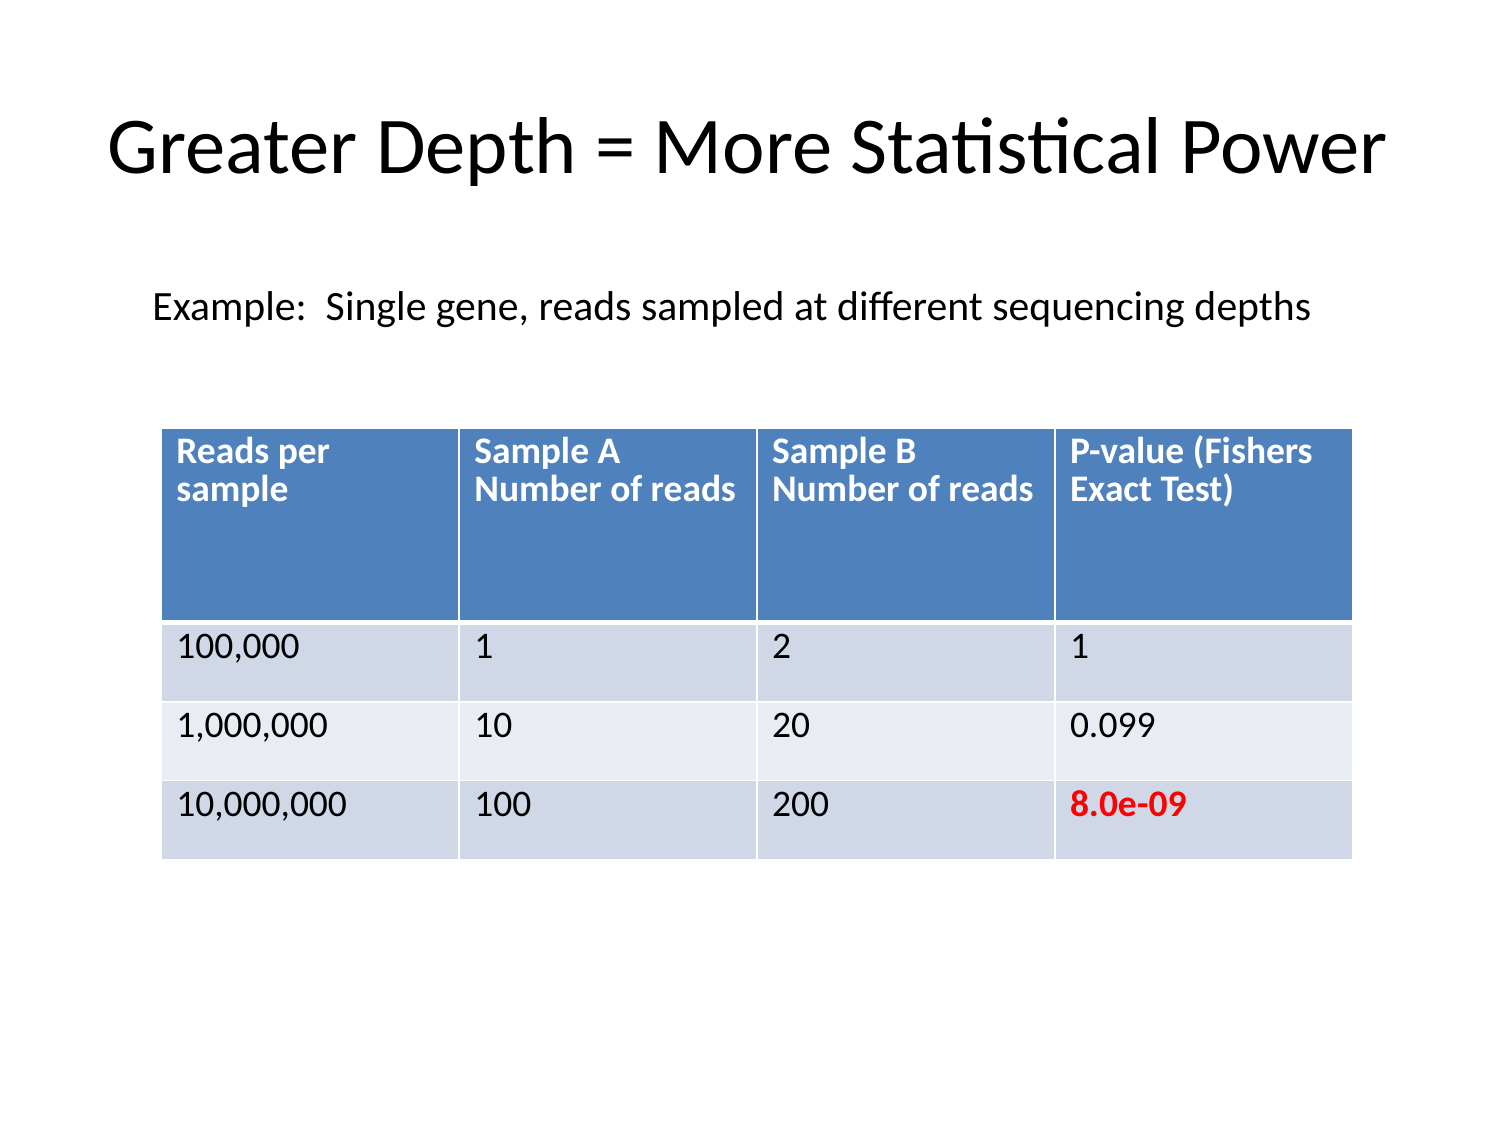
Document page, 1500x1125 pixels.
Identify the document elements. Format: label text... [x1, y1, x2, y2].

table_cell 0.099 [1056, 703, 1352, 780]
table_cell 200 [758, 781, 1054, 859]
table_cell 10,000,000 [162, 781, 458, 859]
table_cell 100 [460, 781, 756, 859]
table_cell 1 [460, 625, 756, 701]
table_header Sample A Number of reads [460, 429, 756, 620]
table_header Sample B Number of reads [758, 429, 1054, 620]
table_cell 8.0e-09 [1056, 781, 1352, 859]
table_cell 2 [758, 625, 1054, 701]
table_cell 1,000,000 [162, 703, 458, 780]
table_cell 20 [758, 703, 1054, 780]
table_cell 1 [1056, 625, 1352, 701]
text_box Example: Single gene, reads sampled at different sequencing depths [137, 271, 1327, 336]
table_header Reads per sample [162, 429, 458, 620]
title Greater Depth = More Statistical Power [55, 47, 1442, 235]
table_cell 100,000 [162, 625, 458, 701]
table_header P-value (Fishers Exact Test) [1056, 429, 1352, 620]
table_cell 10 [460, 703, 756, 780]
